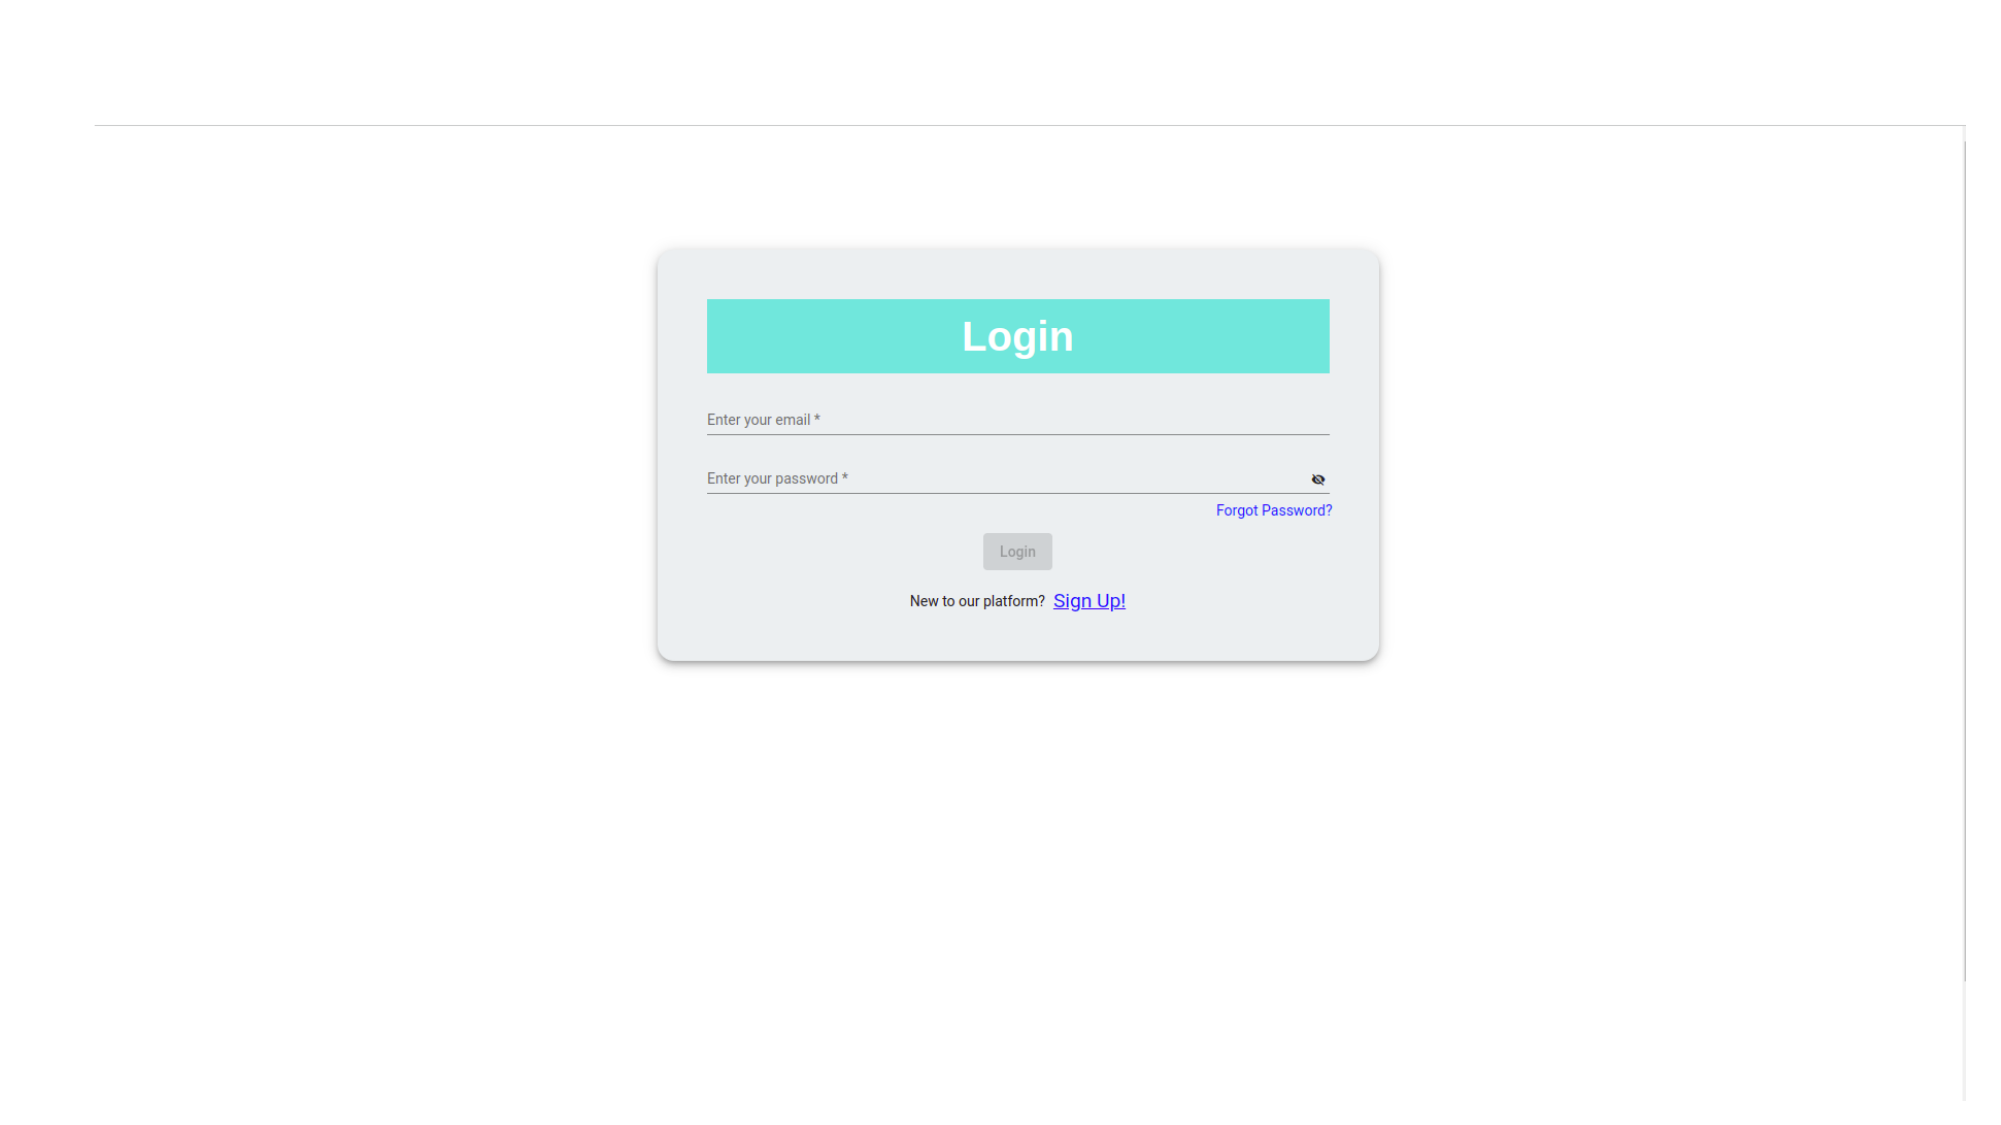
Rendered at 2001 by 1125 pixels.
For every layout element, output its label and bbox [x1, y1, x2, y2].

picture [94, 122, 1967, 1101]
